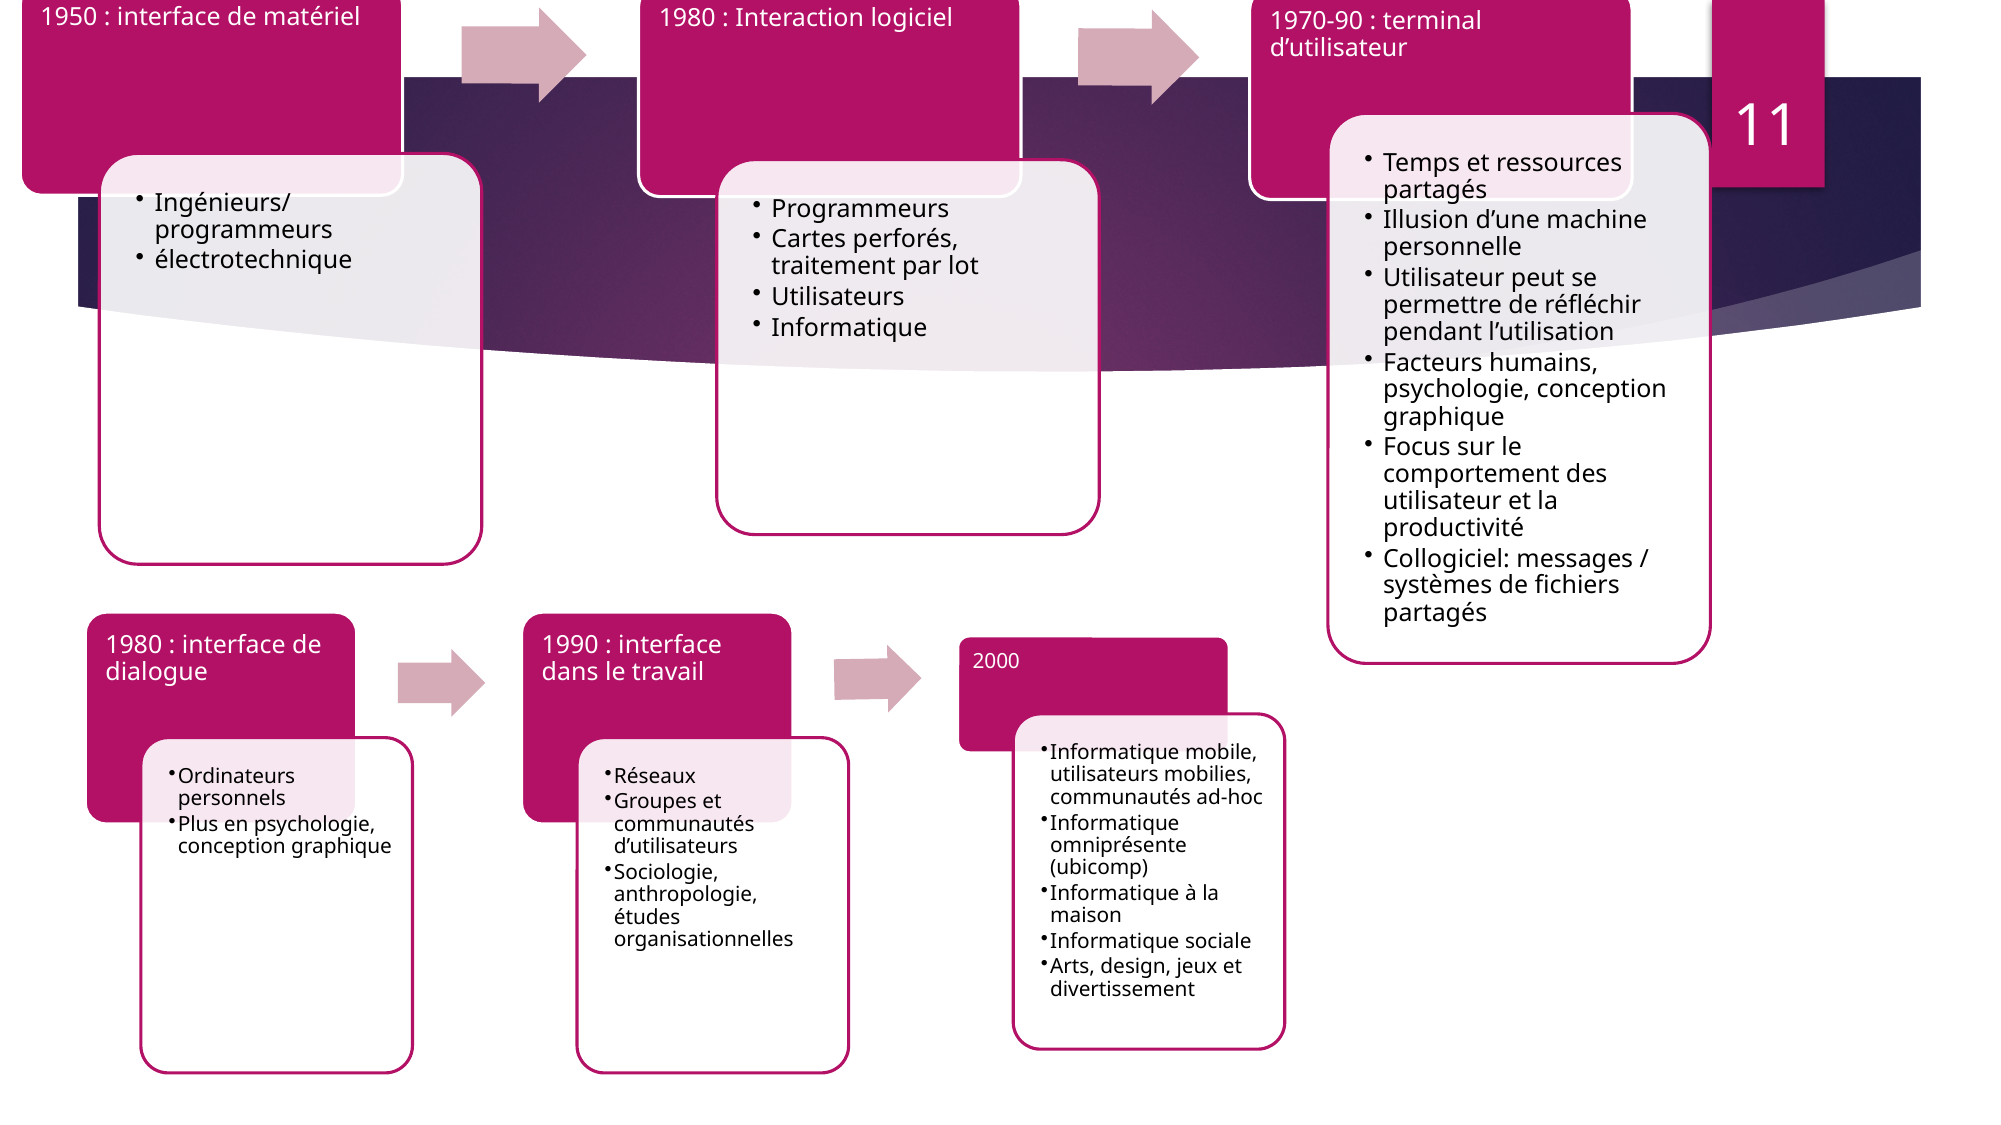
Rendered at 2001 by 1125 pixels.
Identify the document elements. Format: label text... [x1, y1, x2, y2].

slide_number 11 [1717, 48, 1836, 175]
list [19, 0, 1712, 680]
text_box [84, 585, 1286, 1100]
